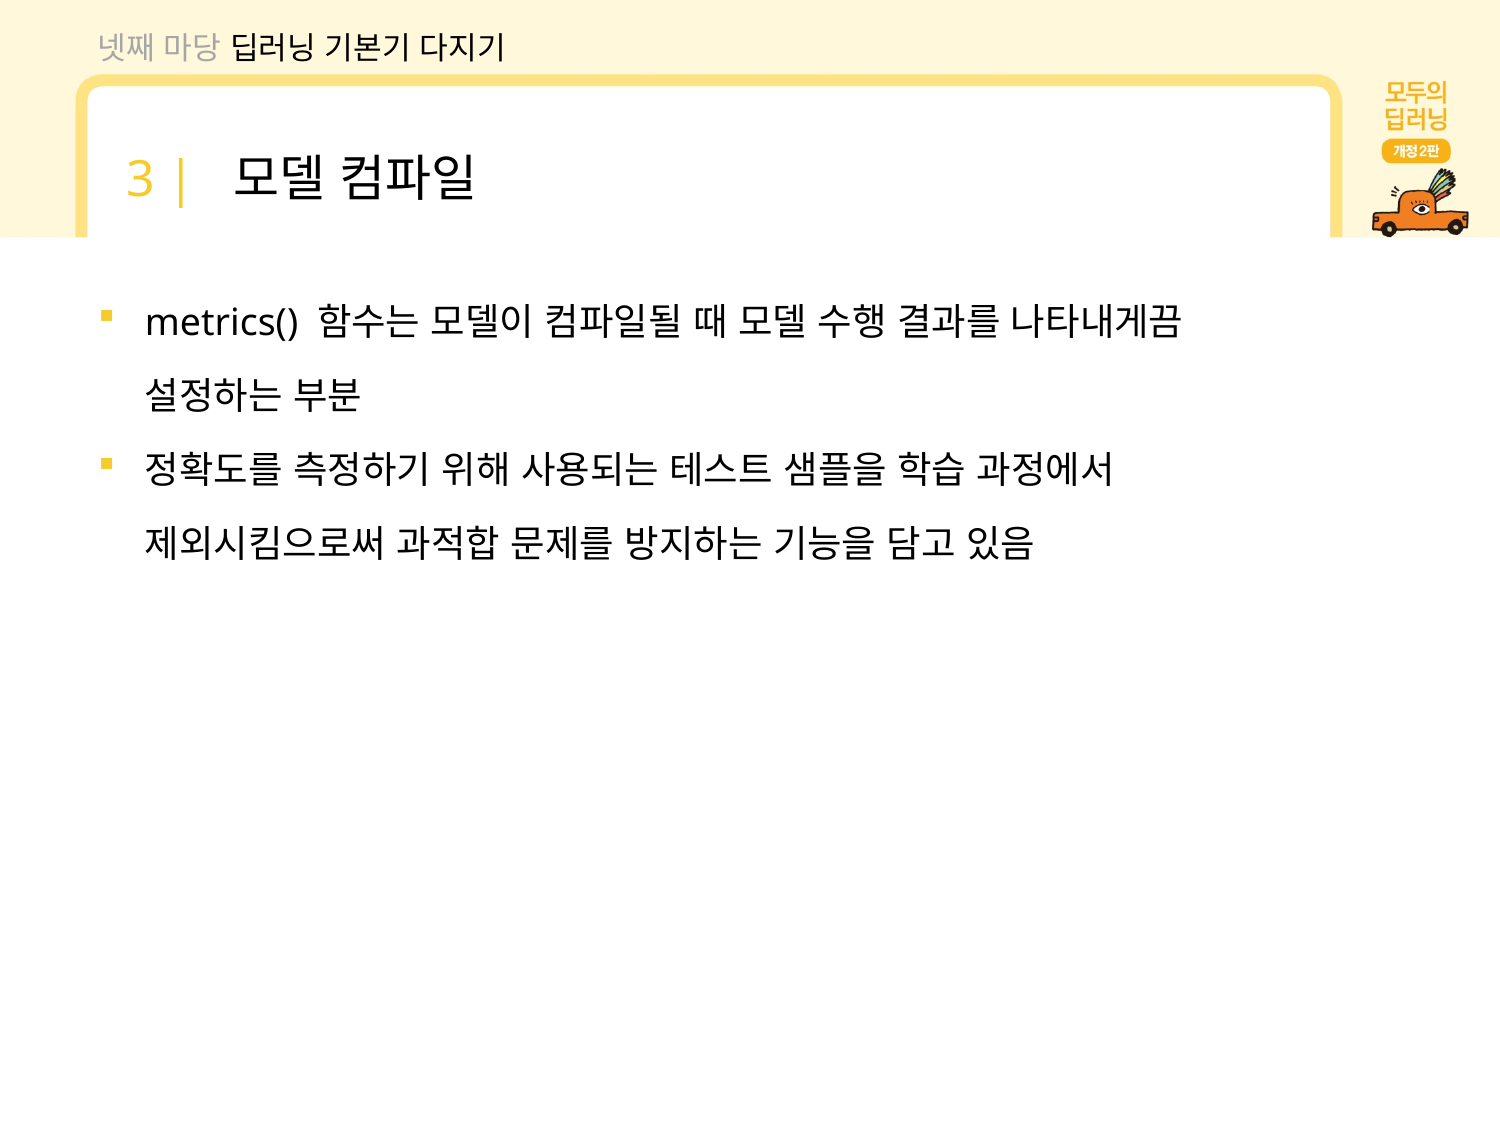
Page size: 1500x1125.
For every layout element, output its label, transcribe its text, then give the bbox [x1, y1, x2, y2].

picture [0, 0, 1500, 1125]
text_box 3 | 모델 컴파일 [111, 99, 1309, 214]
text_box metrics() 함수는 모델이 컴파일될 때 모델 수행 결과를 나타내게끔 설정하는 부분 정확도를 측정하기 위해 사용되는 테스트 샘플을 학습 과정에서 제외시킴으로써 과적합 문제를 방지하는 기능을 담고 있음 [83, 261, 1348, 573]
text_box 넷째 마당 딥러닝 기본기 다지기 [82, 0, 1133, 74]
